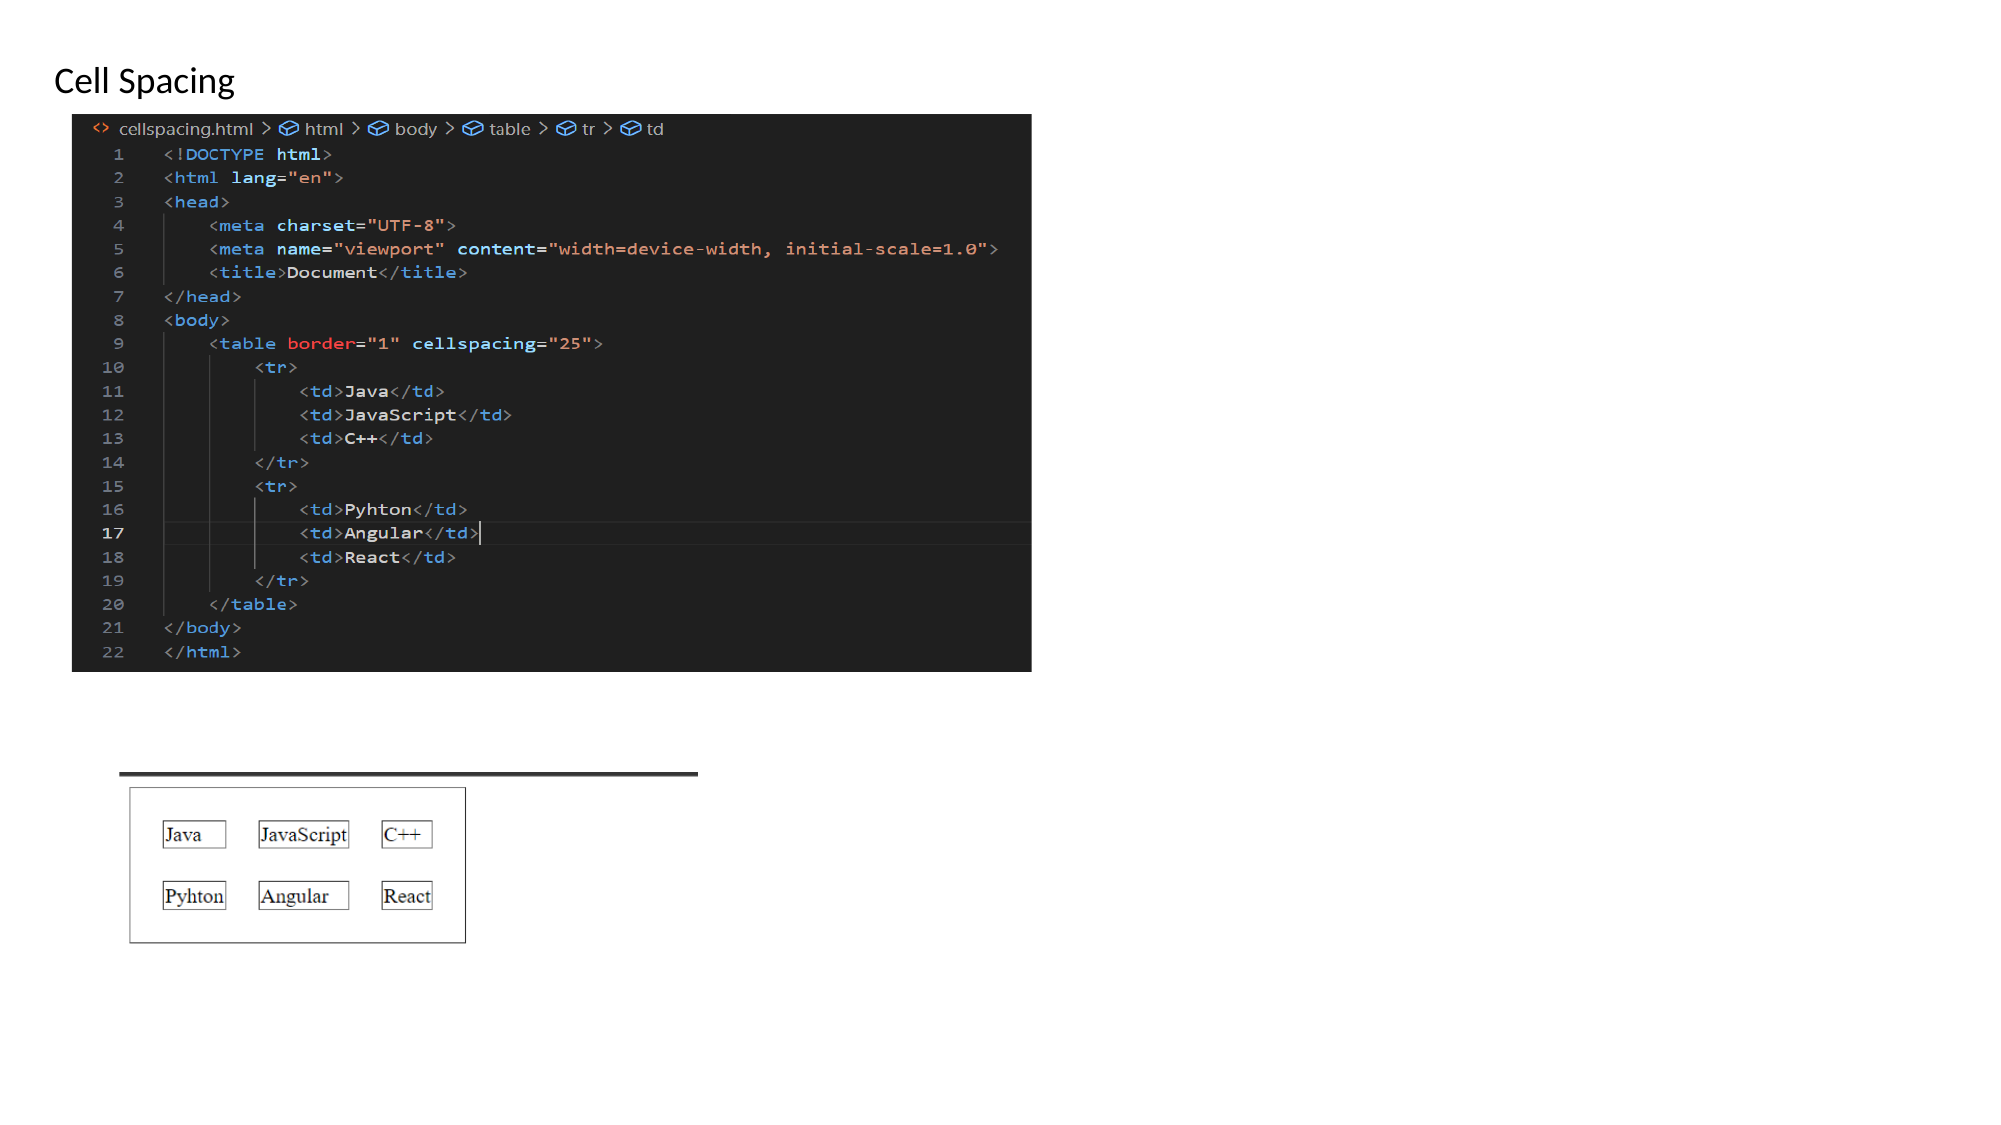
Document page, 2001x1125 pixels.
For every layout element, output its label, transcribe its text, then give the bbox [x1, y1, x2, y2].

picture [119, 772, 698, 1055]
picture [71, 114, 1032, 672]
text_box Cell Spacing [39, 48, 1933, 109]
